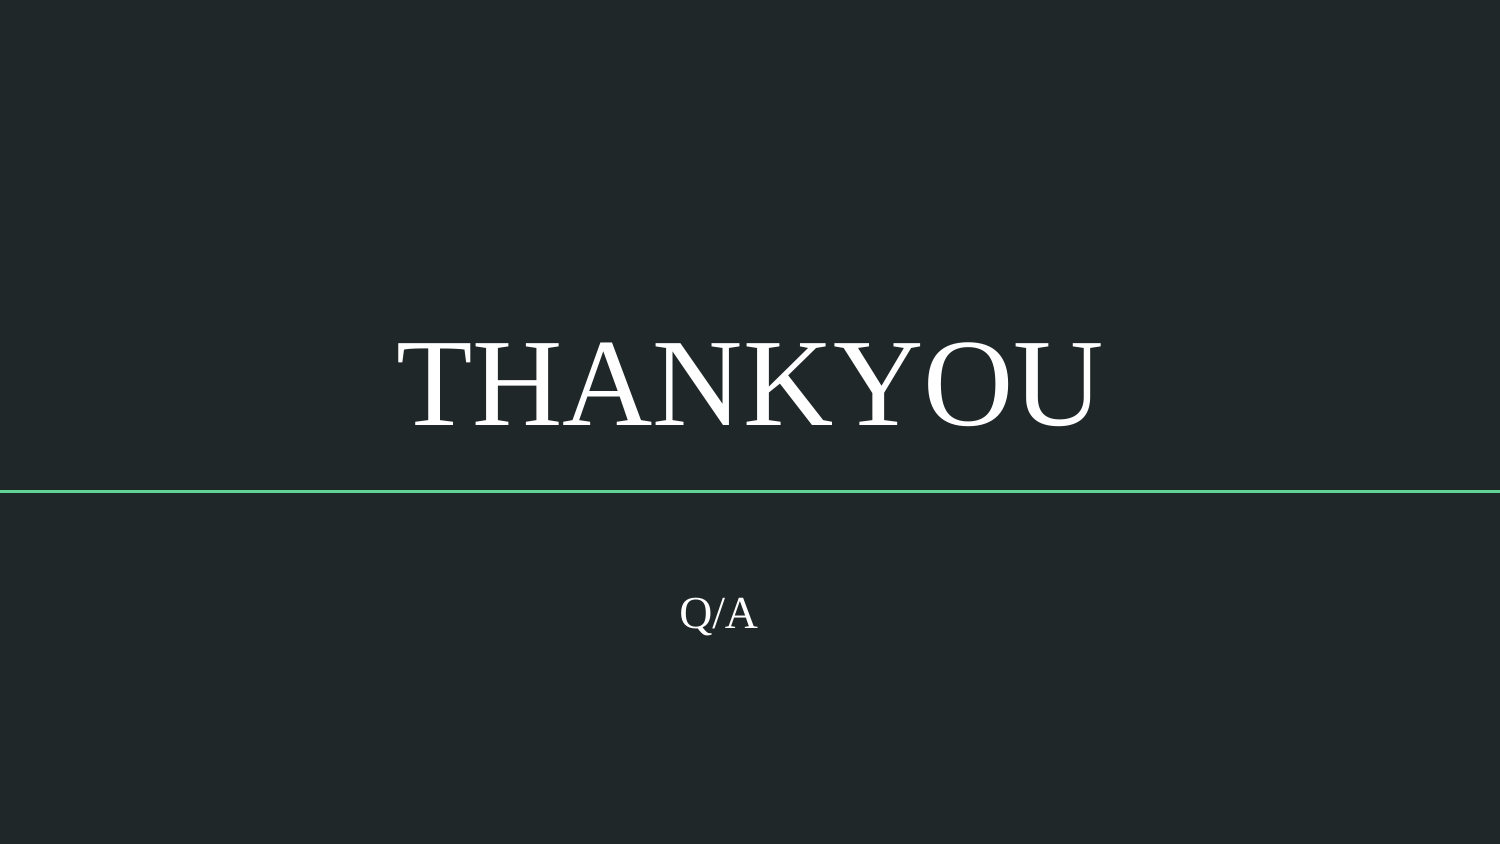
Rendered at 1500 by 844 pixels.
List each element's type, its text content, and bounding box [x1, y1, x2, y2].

title THANKYOU [83, 337, 1417, 466]
text_box Q/A [475, 567, 962, 653]
